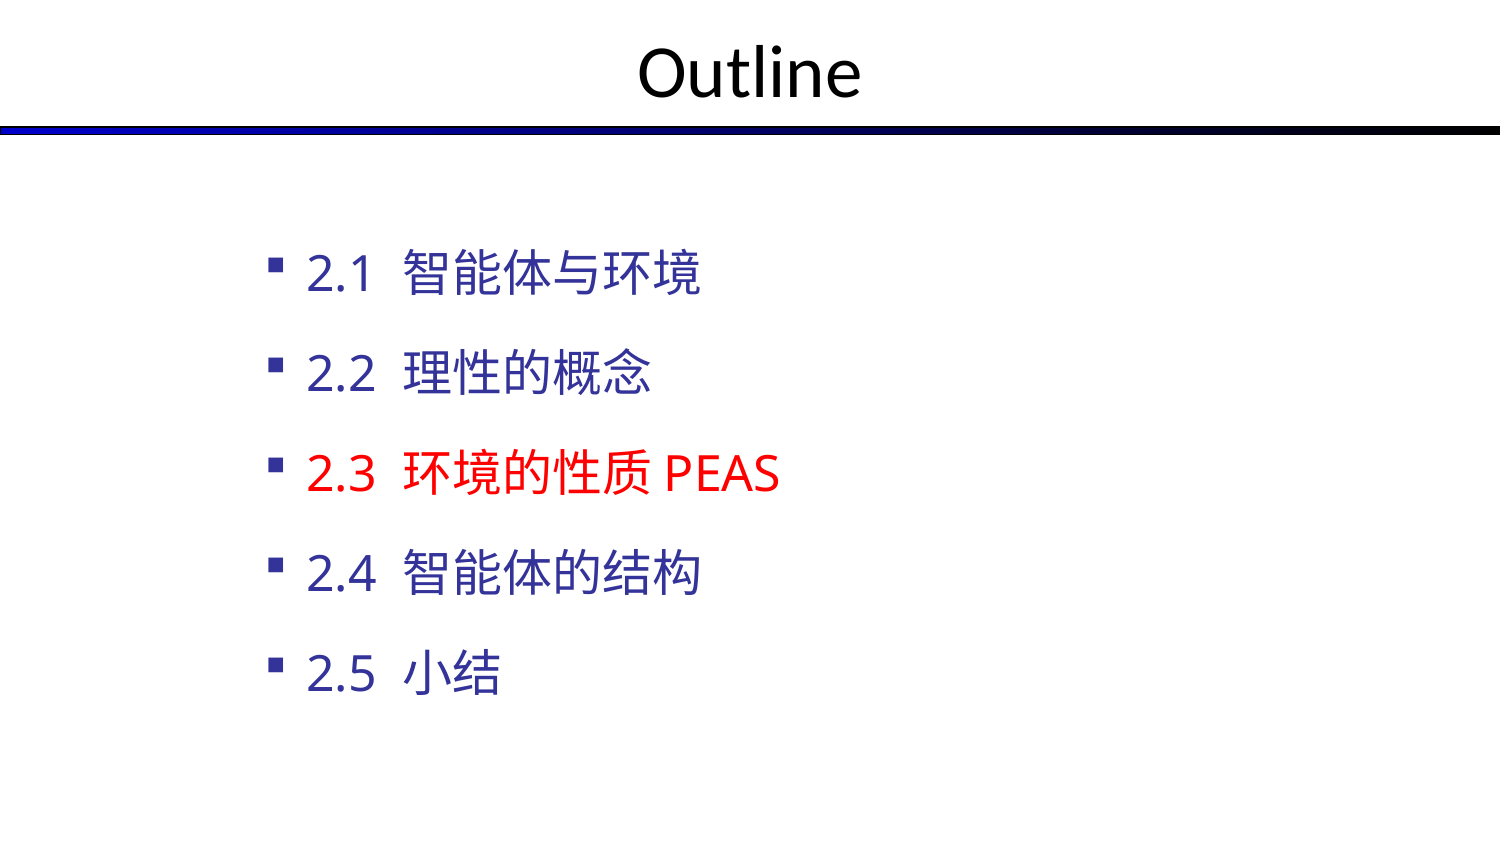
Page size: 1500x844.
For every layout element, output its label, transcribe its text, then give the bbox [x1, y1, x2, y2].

list 2.1 智能体与环境 2.2 理性的概念 2.3 环境的性质PEAS 2.4 智能体的结构 2.5 小结 [252, 206, 1266, 813]
title Outline [0, 0, 1500, 138]
